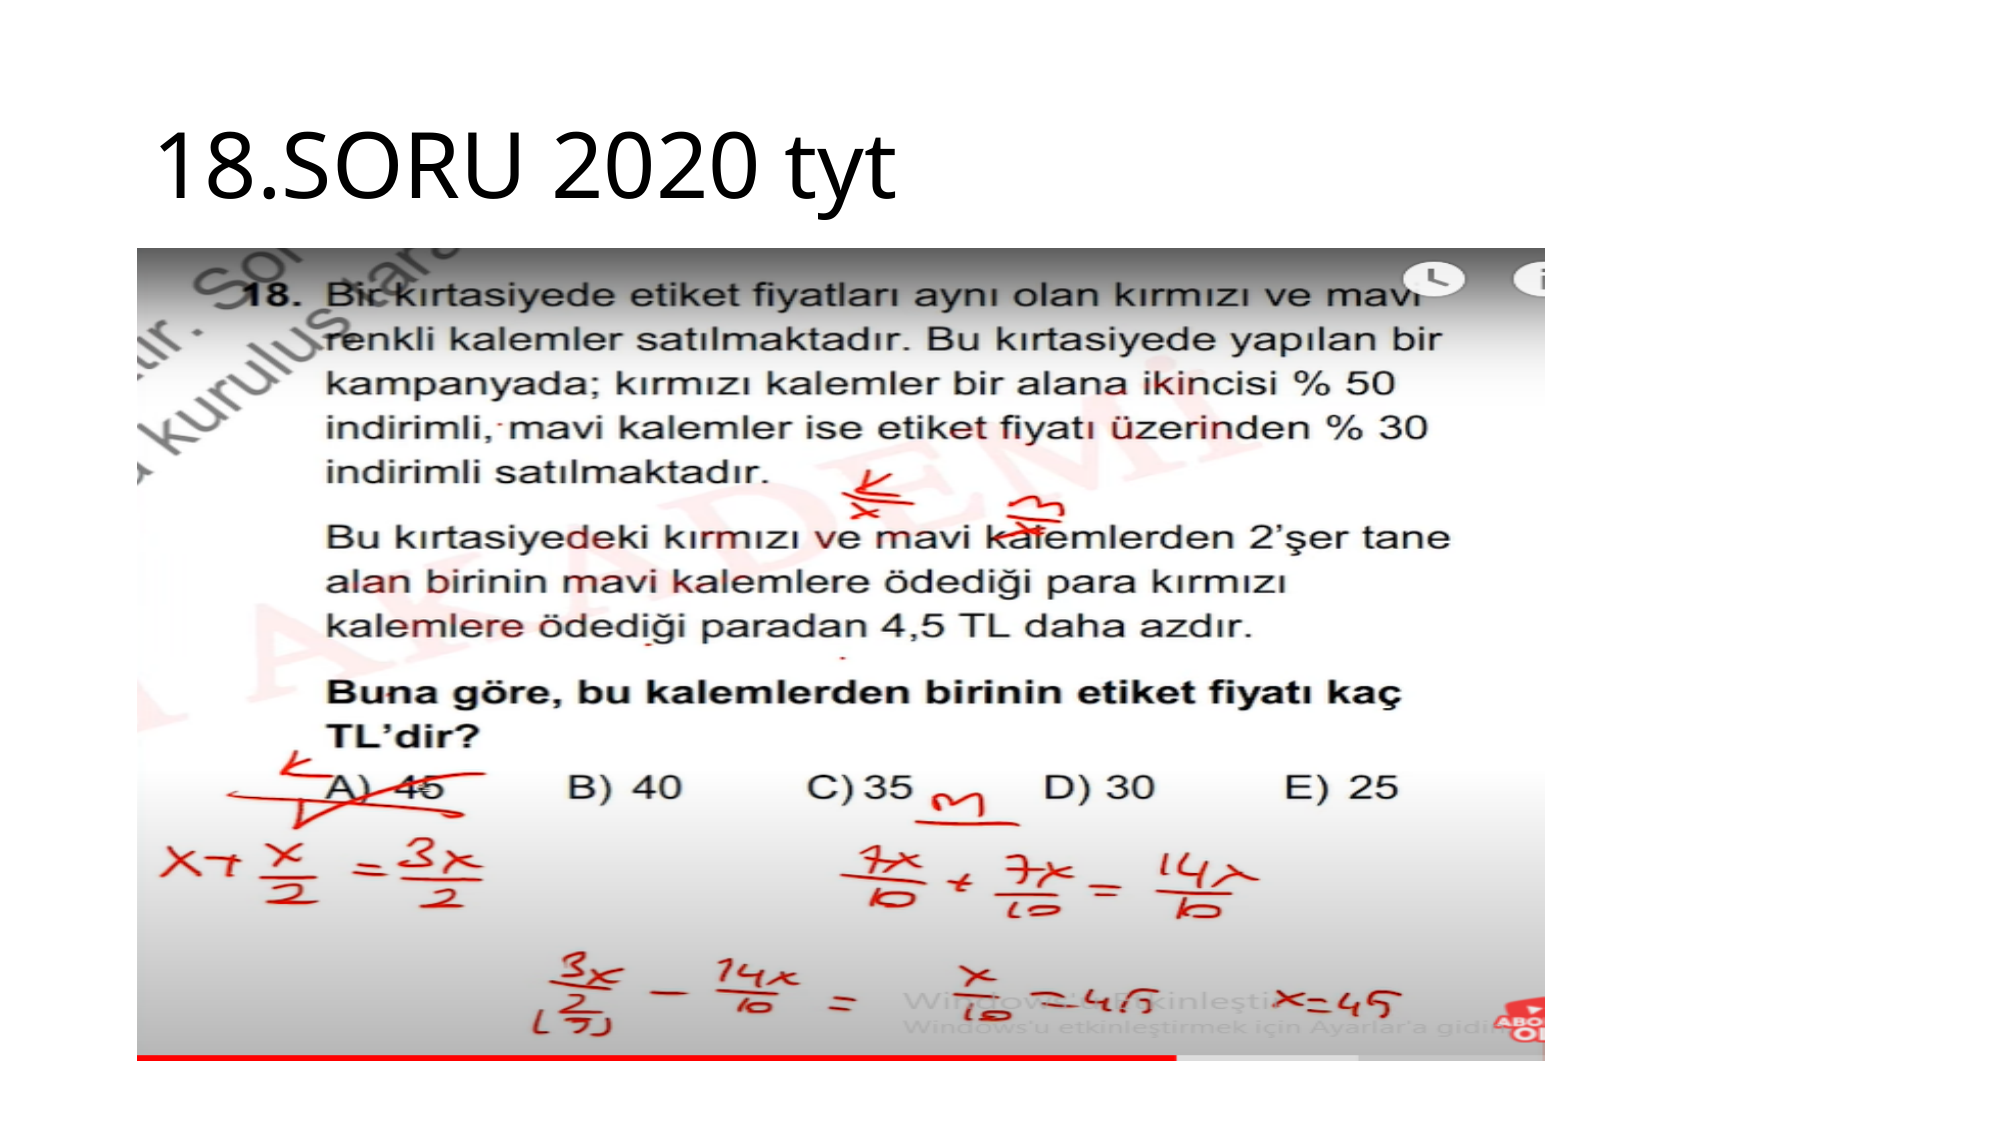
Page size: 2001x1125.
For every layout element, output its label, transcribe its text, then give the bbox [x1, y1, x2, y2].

title 18.SORU 2020 tyt [137, 59, 1863, 278]
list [137, 248, 1545, 1061]
